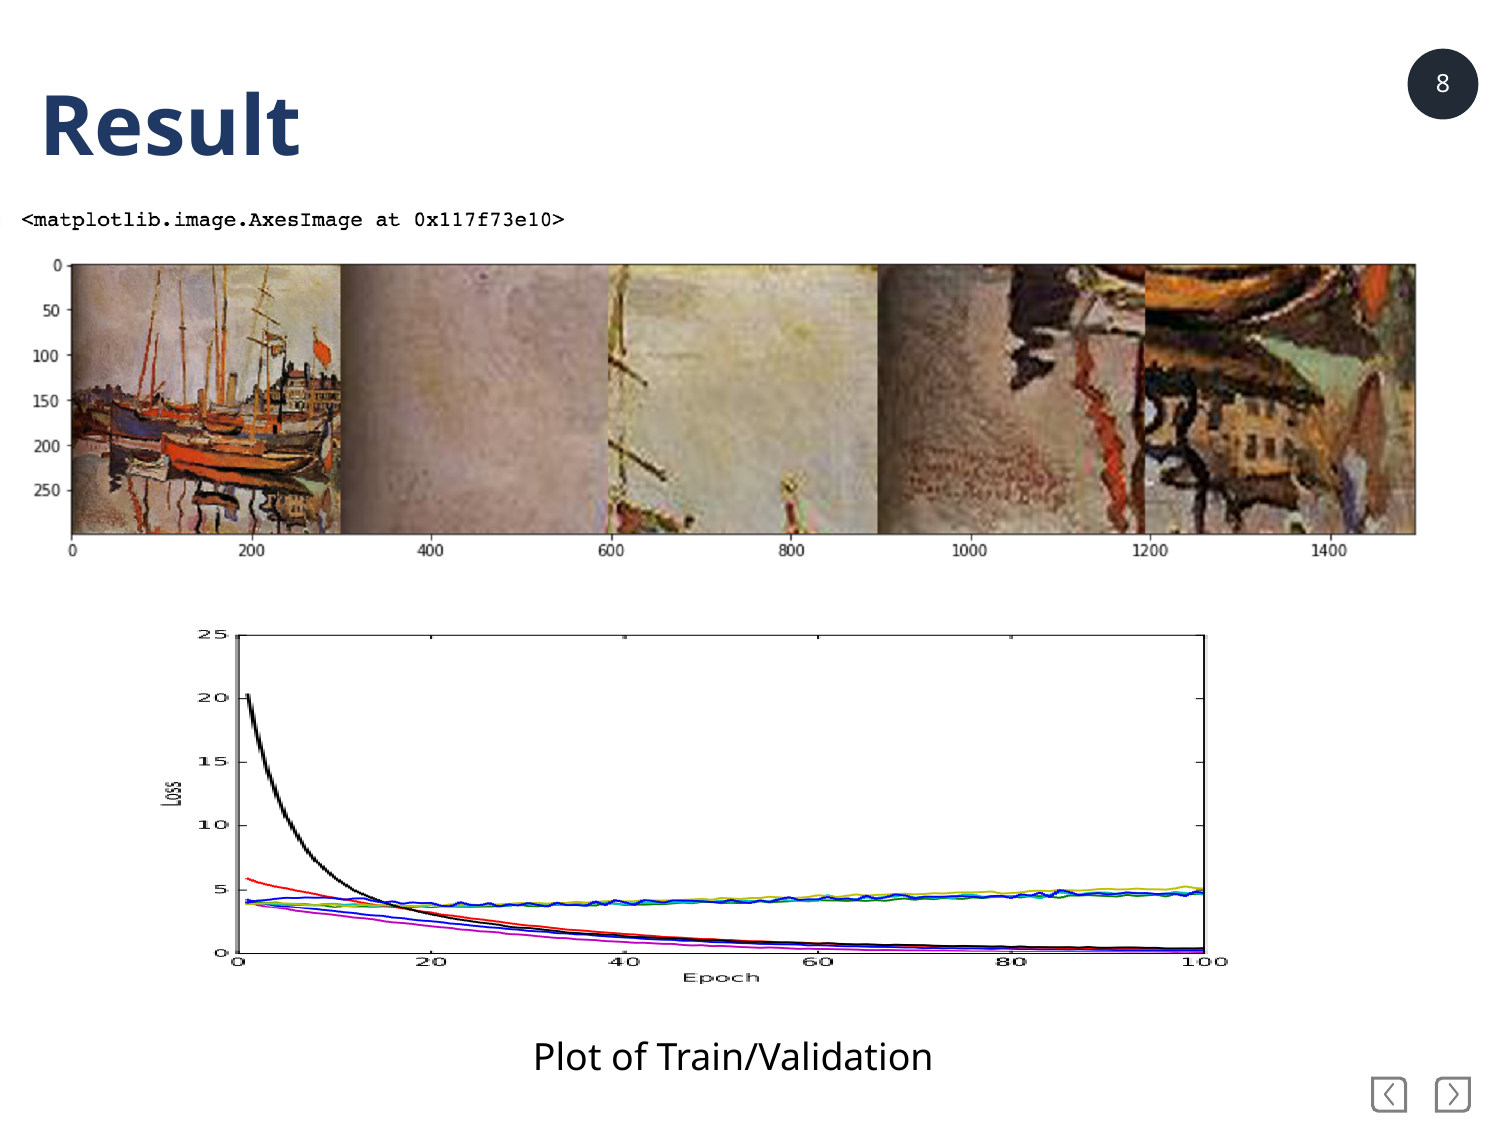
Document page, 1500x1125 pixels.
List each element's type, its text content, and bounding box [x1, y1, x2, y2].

title Result [31, 46, 1388, 209]
slide_number 8 [1419, 61, 1466, 107]
text_box Plot of Train/Validation [525, 1025, 942, 1086]
picture [117, 597, 1303, 996]
picture [0, 209, 1500, 583]
